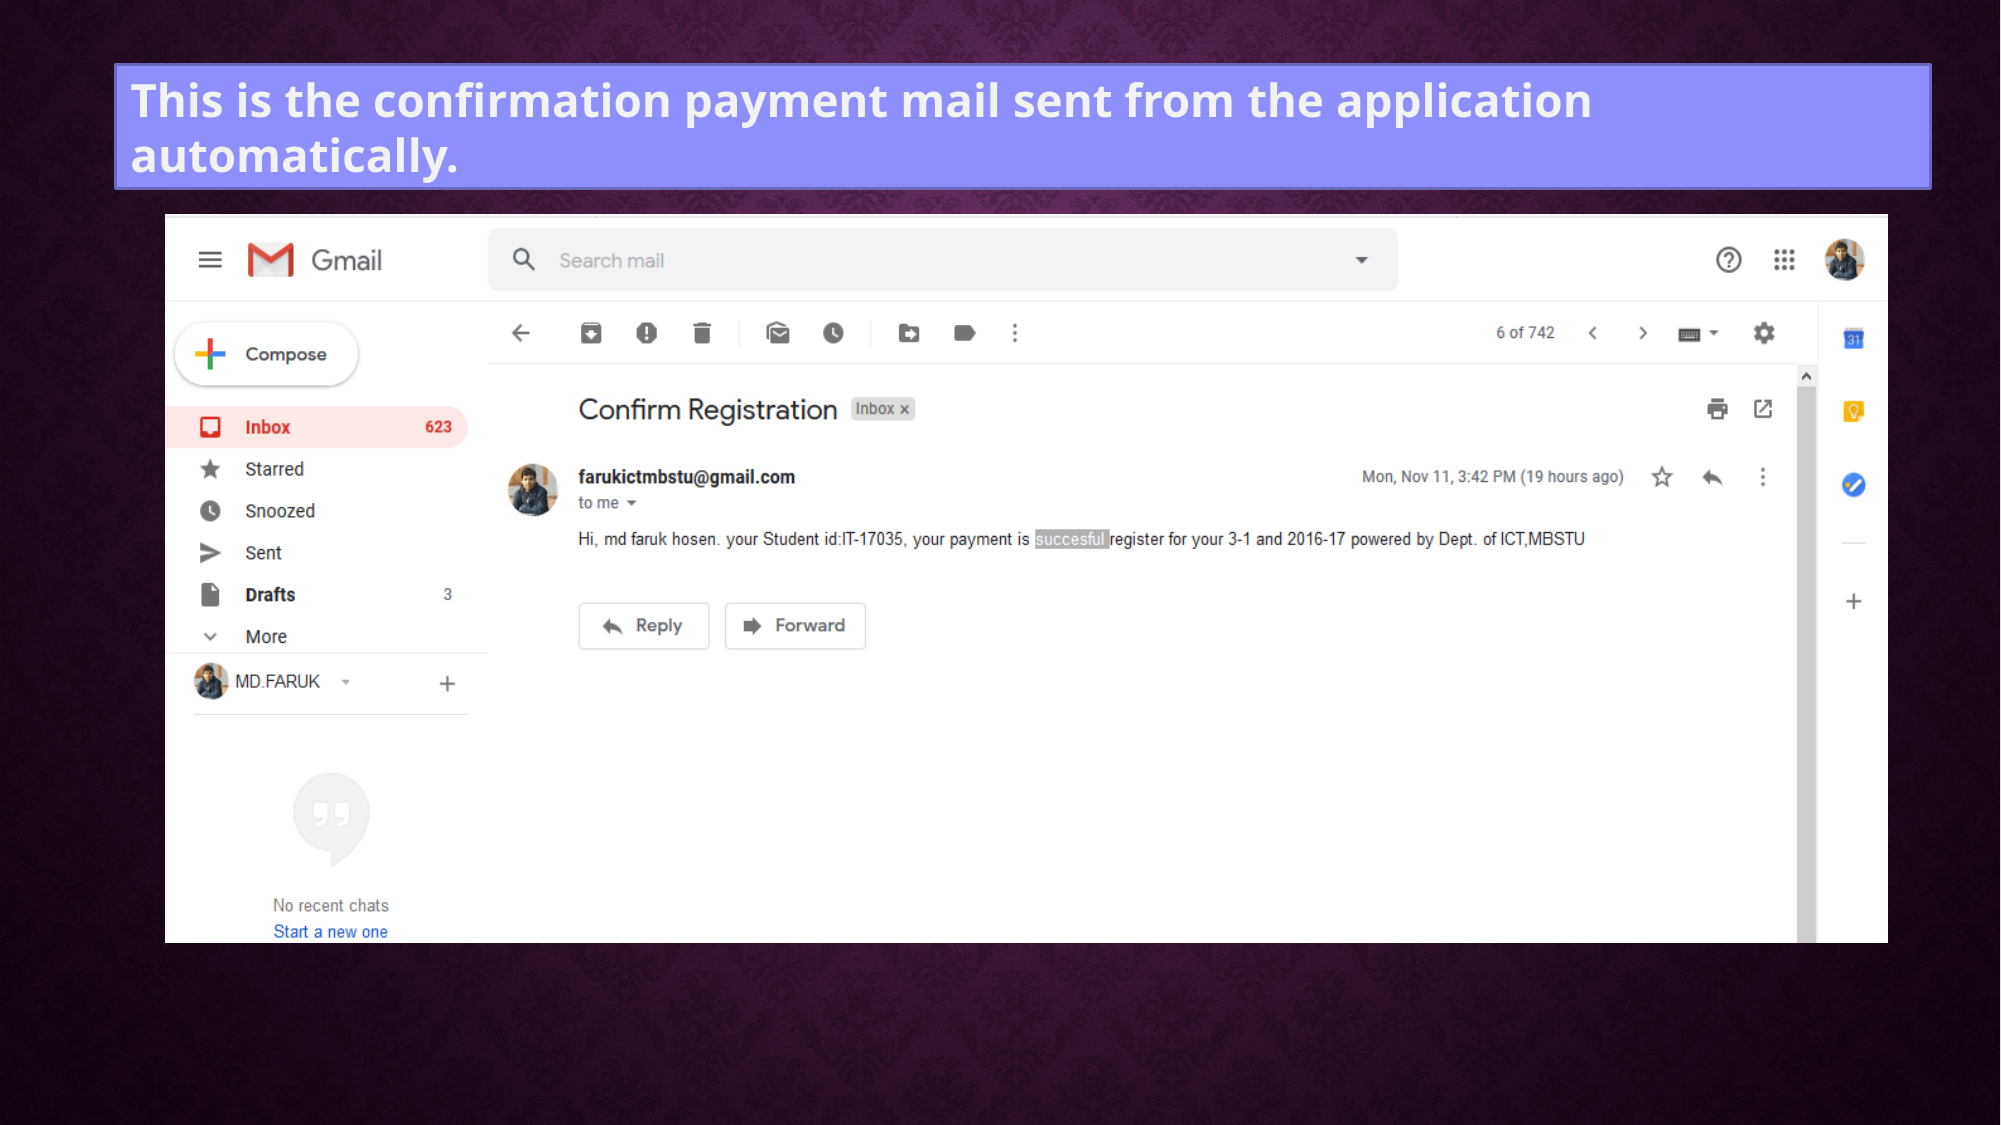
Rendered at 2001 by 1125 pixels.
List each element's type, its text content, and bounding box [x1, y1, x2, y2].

picture [164, 214, 1889, 944]
text_box This is the confirmation payment mail sent from the application automatically. [114, 63, 1932, 190]
